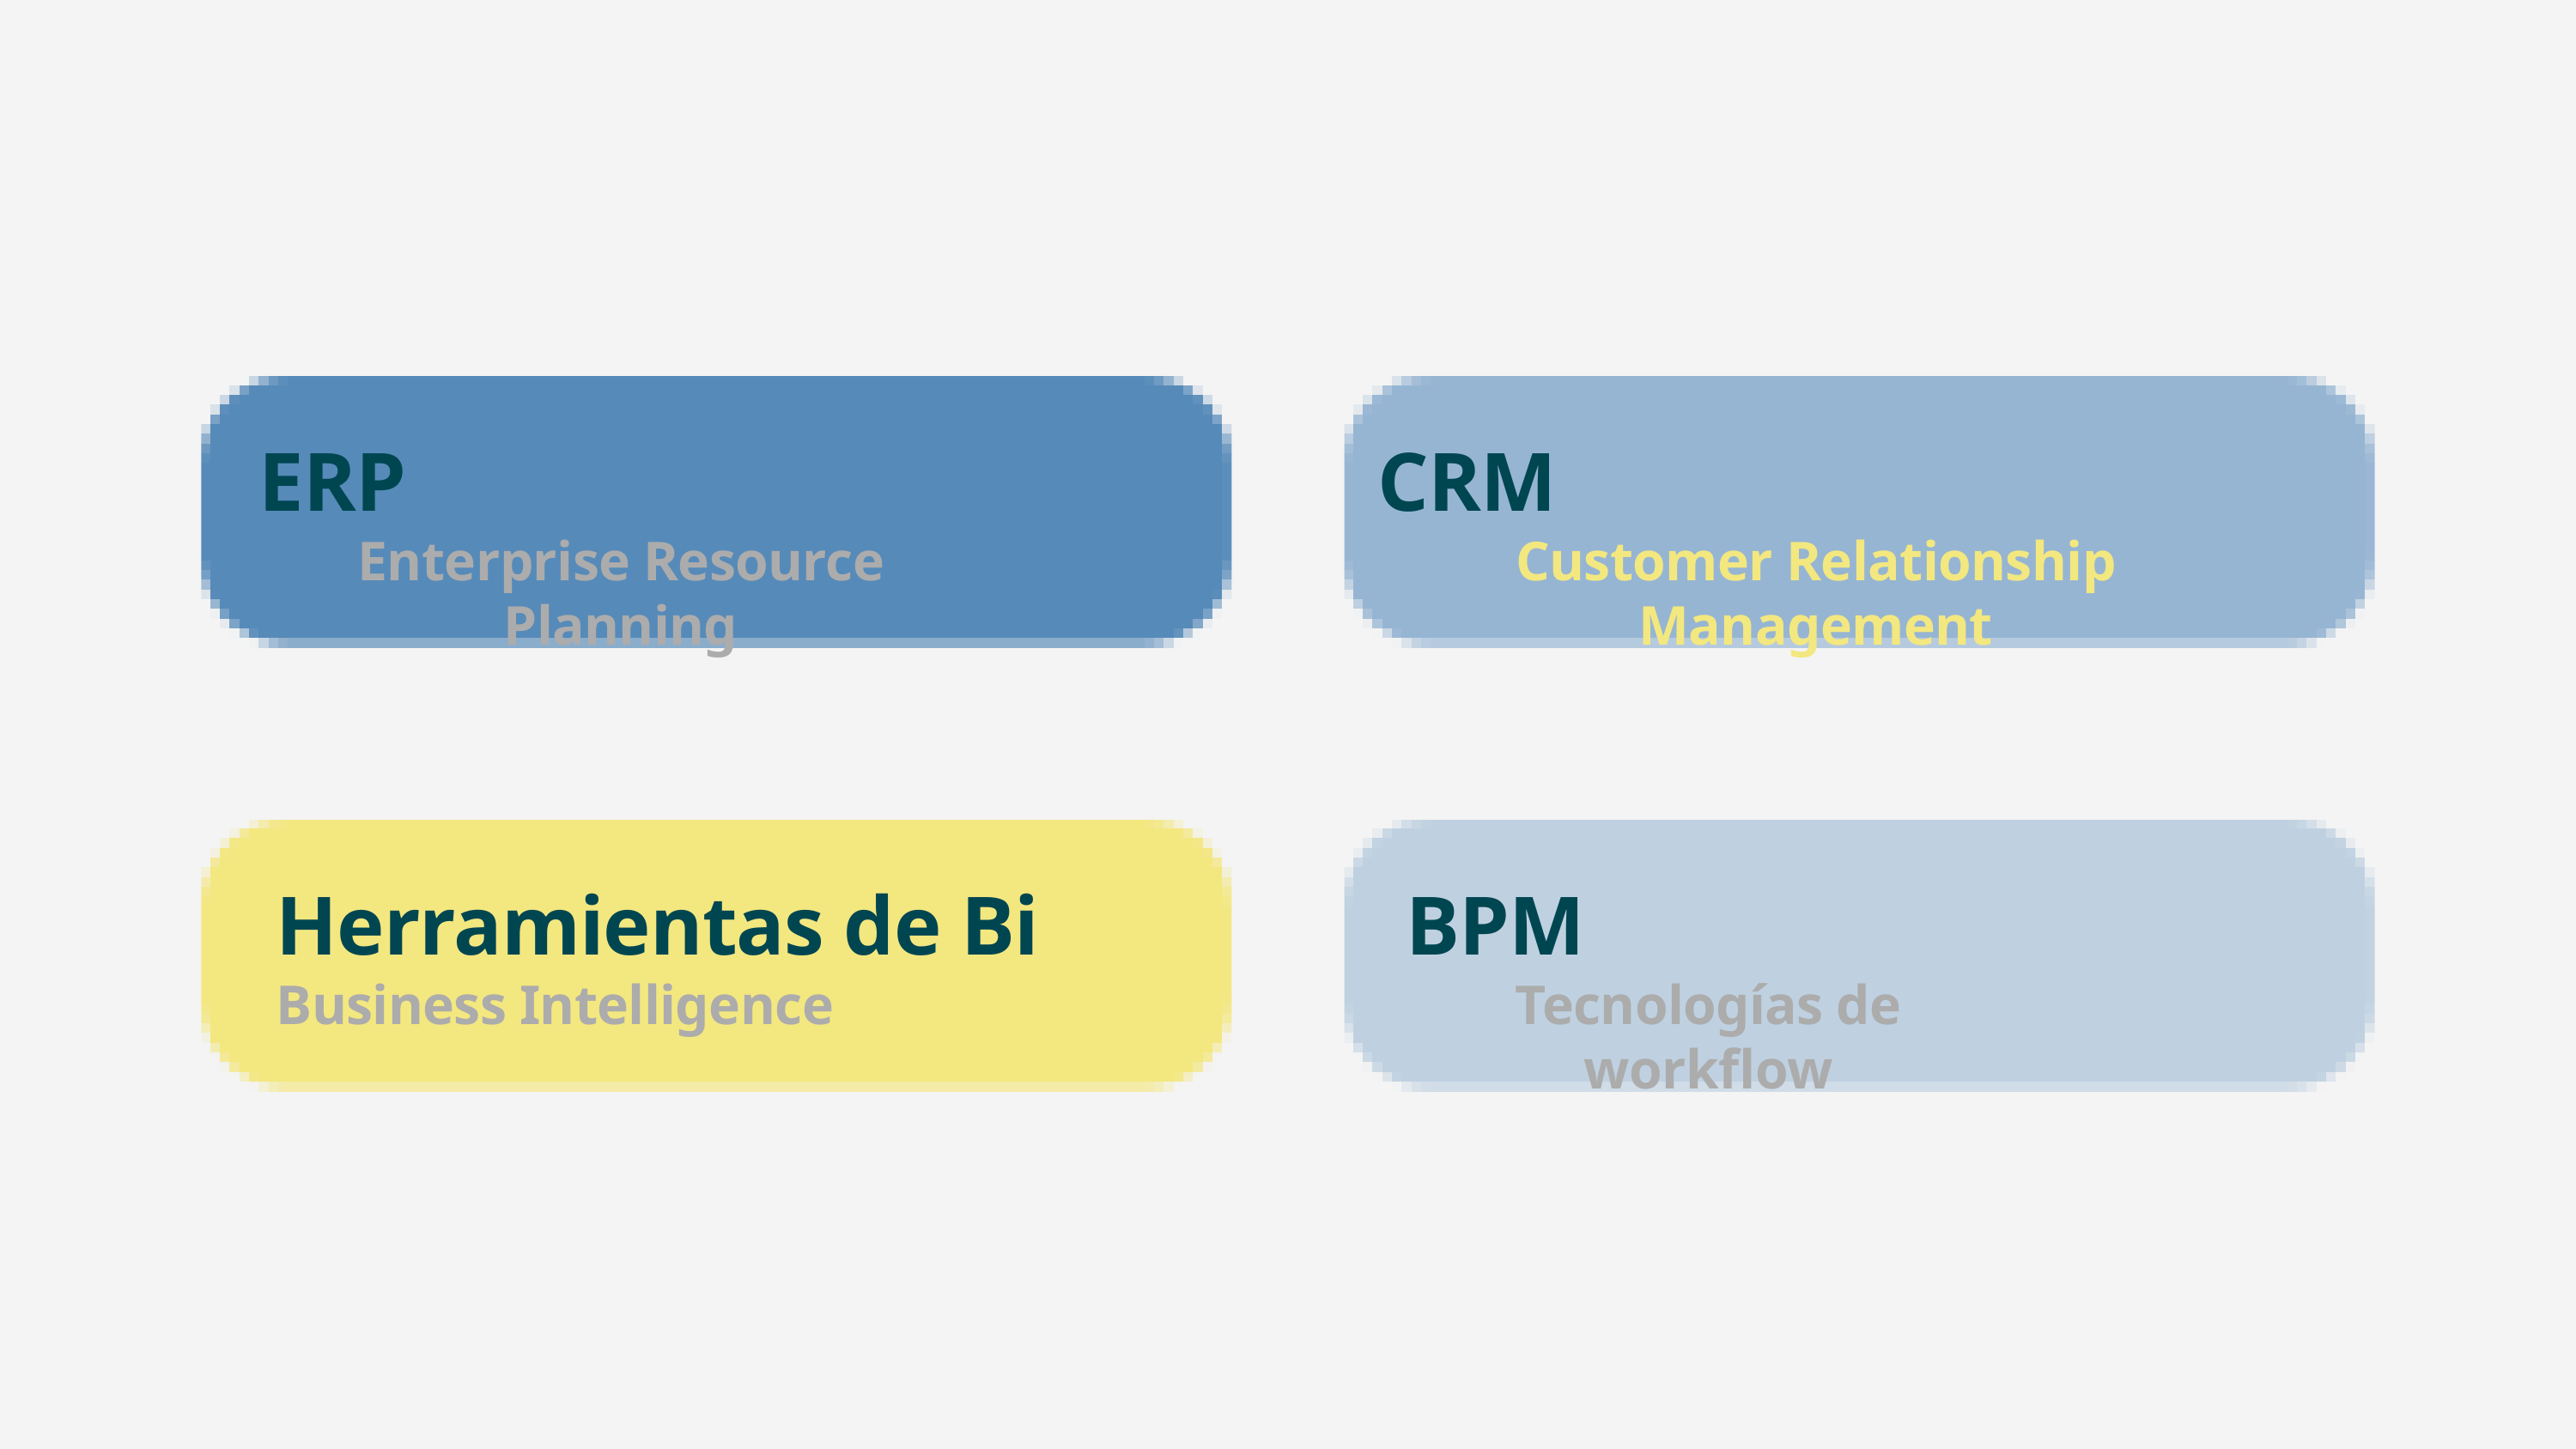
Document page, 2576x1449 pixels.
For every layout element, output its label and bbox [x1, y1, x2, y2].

text_box [1344, 376, 2375, 649]
text_box [276, 875, 1404, 1037]
text_box [258, 431, 1345, 593]
text_box [1344, 820, 2375, 1092]
text_box [1406, 875, 2313, 1037]
text_box [201, 820, 1232, 1092]
text_box [201, 376, 1232, 649]
text_box [1377, 431, 2576, 593]
